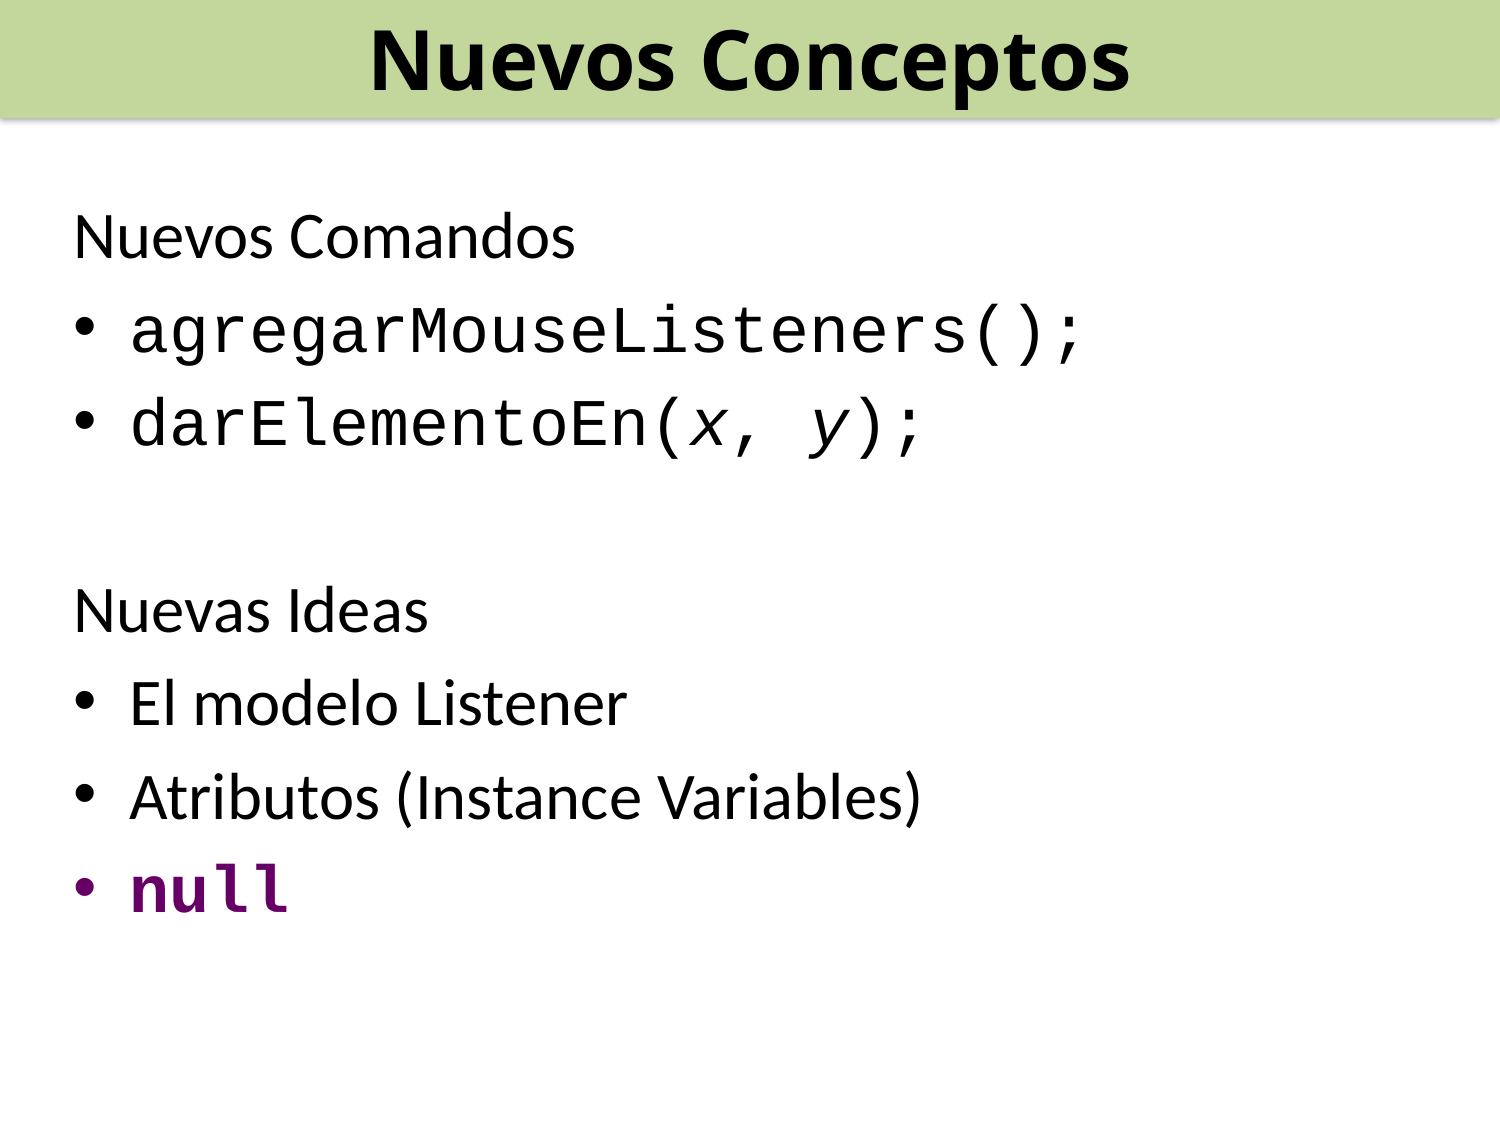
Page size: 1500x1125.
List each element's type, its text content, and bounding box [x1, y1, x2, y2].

list Nuevos Comandos agregarMouseListeners(); darElementoEn(x, y); Nuevas Ideas El modelo Listener Atributos (Instance Variables) null [58, 184, 1500, 1015]
text_box Nuevos Conceptos [0, 0, 1500, 122]
